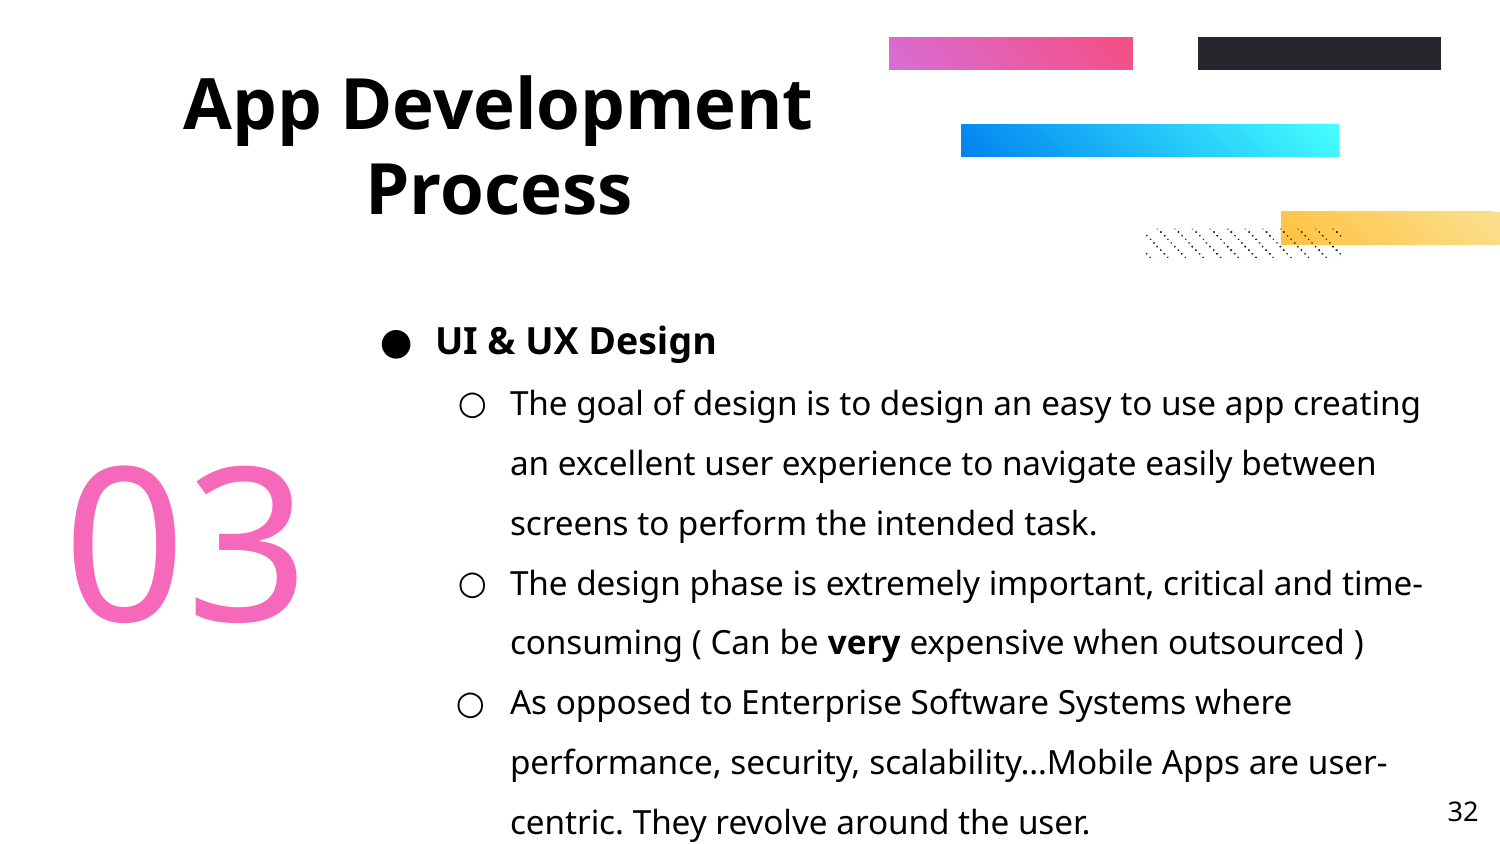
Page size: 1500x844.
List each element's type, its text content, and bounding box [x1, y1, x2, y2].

picture [1144, 228, 1343, 260]
subtitle UI & UX Design The goal of design is to design an easy to use app creating an excellent user experience to navigate easily between screens to perform the intended task. The design phase is extremely important, critical and time-consuming ( Can be very expensive when outsourced ) As opposed to Enterprise Software Systems where performance, security, scalability…Mobile Apps are user-centric. They revolve around the user. [345, 279, 1475, 776]
slide_number ‹#› [1403, 779, 1494, 844]
title App Development Process [39, 37, 959, 251]
text_box 03 [48, 359, 326, 679]
